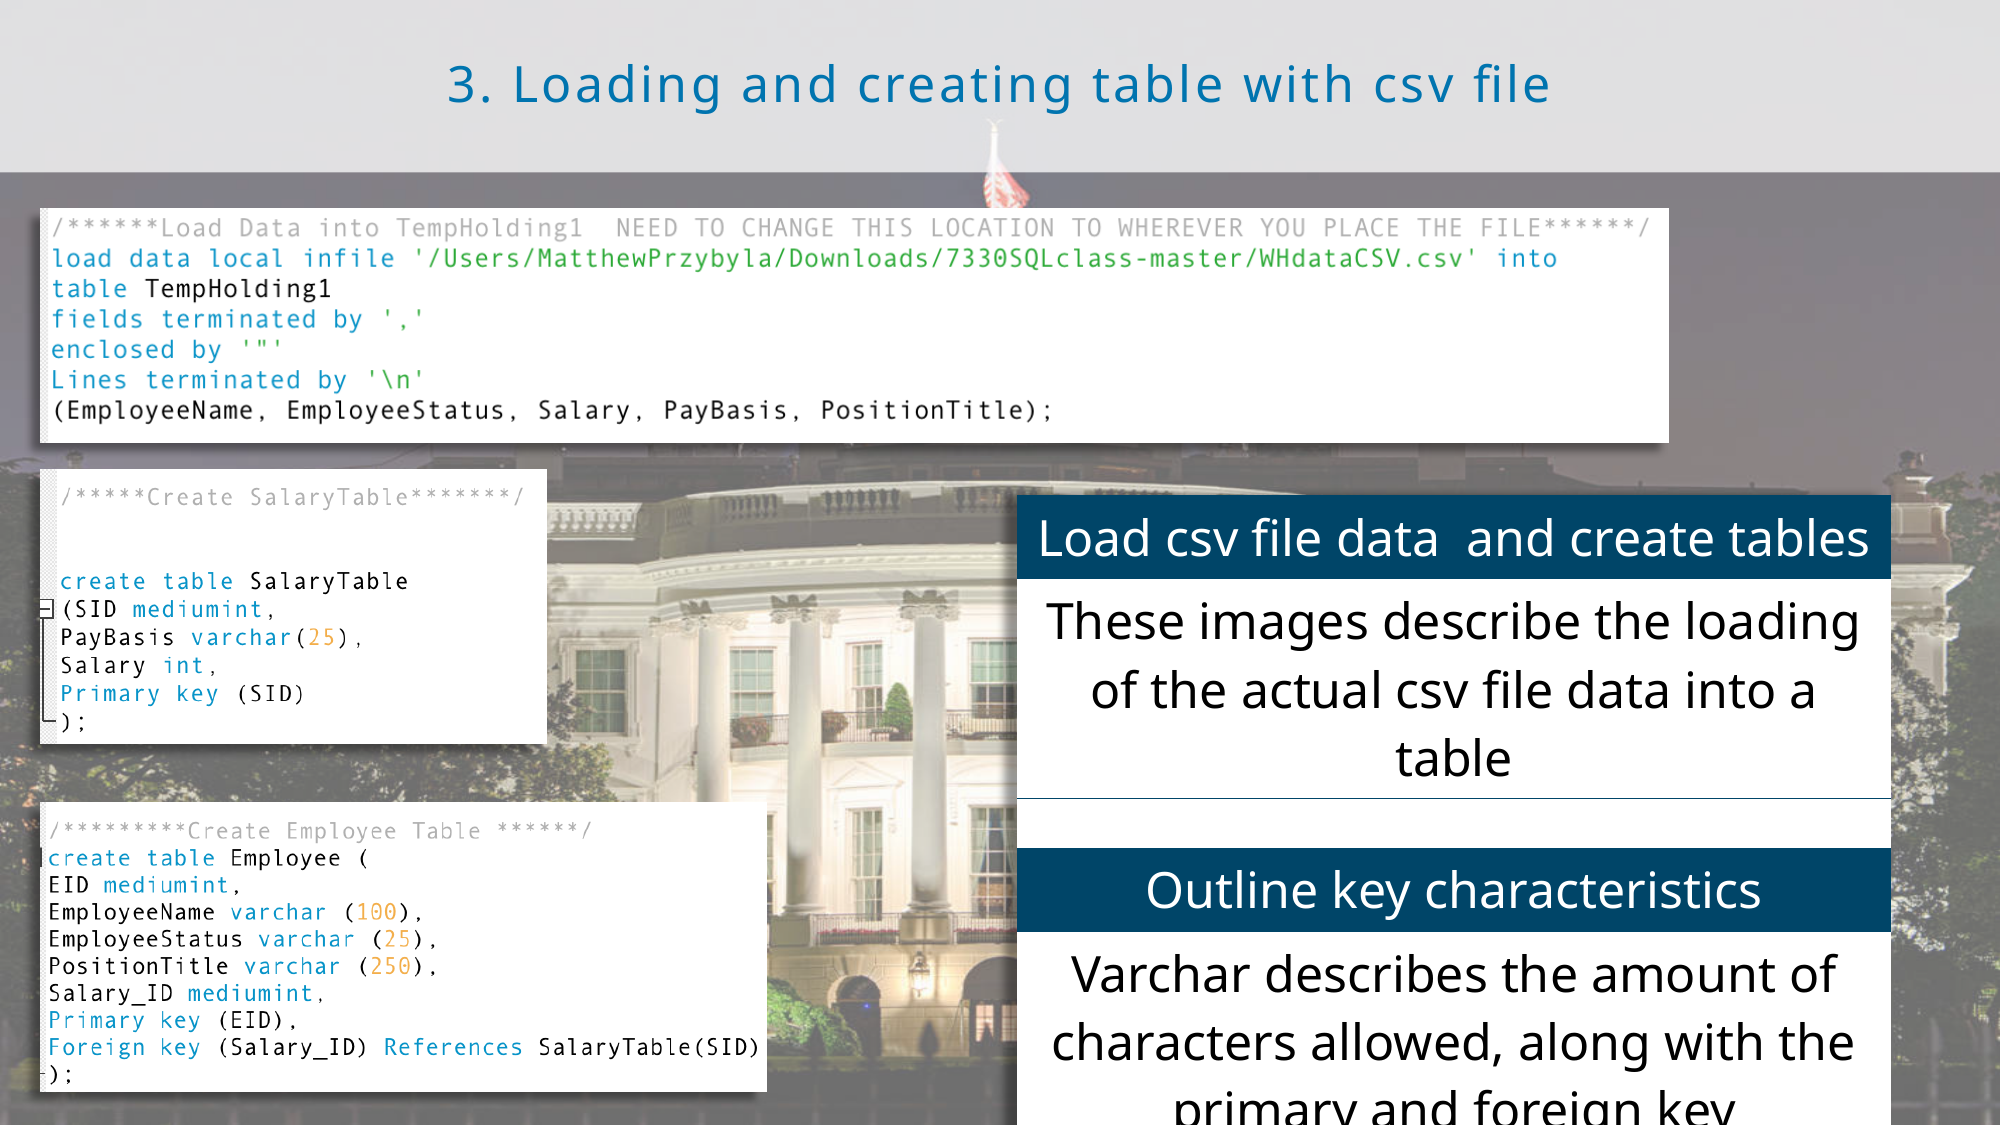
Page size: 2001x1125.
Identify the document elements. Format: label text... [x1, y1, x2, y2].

table_cell These images describe the loading of the actual csv file data into a table [1017, 579, 1891, 798]
table_cell [1017, 799, 1891, 848]
picture [40, 802, 767, 1092]
title 3. Loading and creating table with csv file [0, 0, 2000, 173]
table_cell Outline key characteristics [1017, 849, 1891, 931]
table_cell Varchar describes the amount of characters allowed, along with the primary and foreign key designations [1017, 932, 1891, 1125]
picture [40, 469, 547, 744]
picture [40, 208, 1669, 443]
table_header Load csv file data and create tables [1017, 495, 1891, 579]
